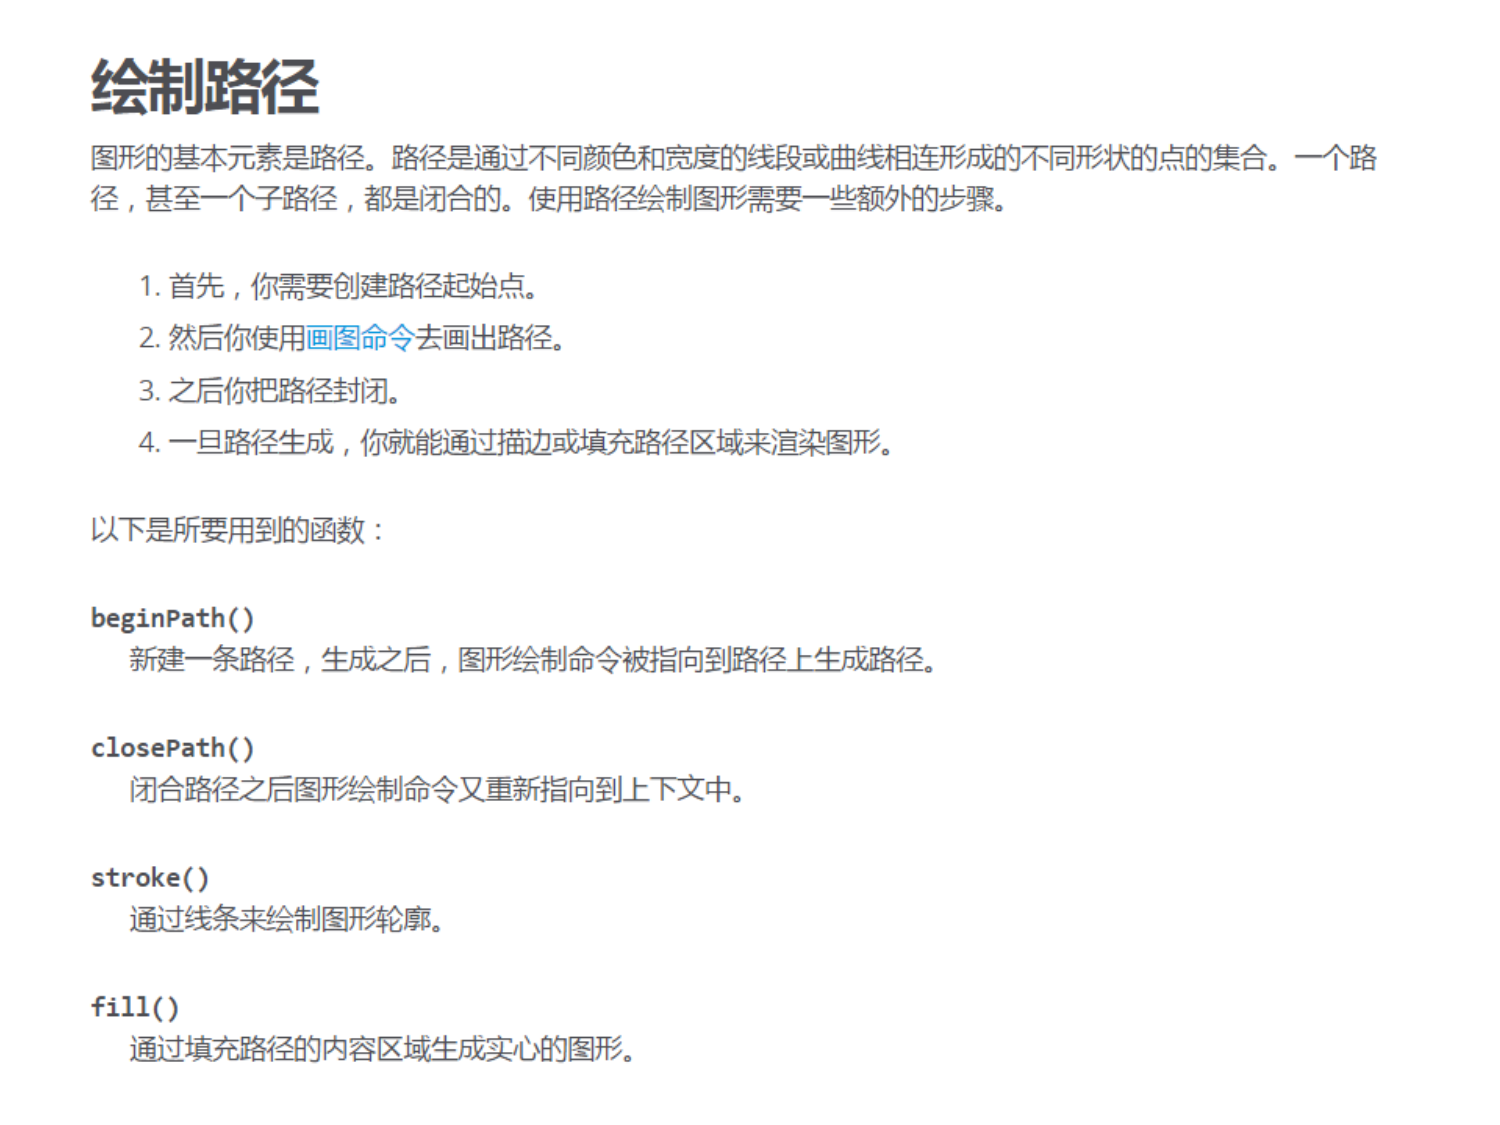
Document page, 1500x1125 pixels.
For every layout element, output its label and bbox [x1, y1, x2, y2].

picture [48, 38, 1452, 1087]
